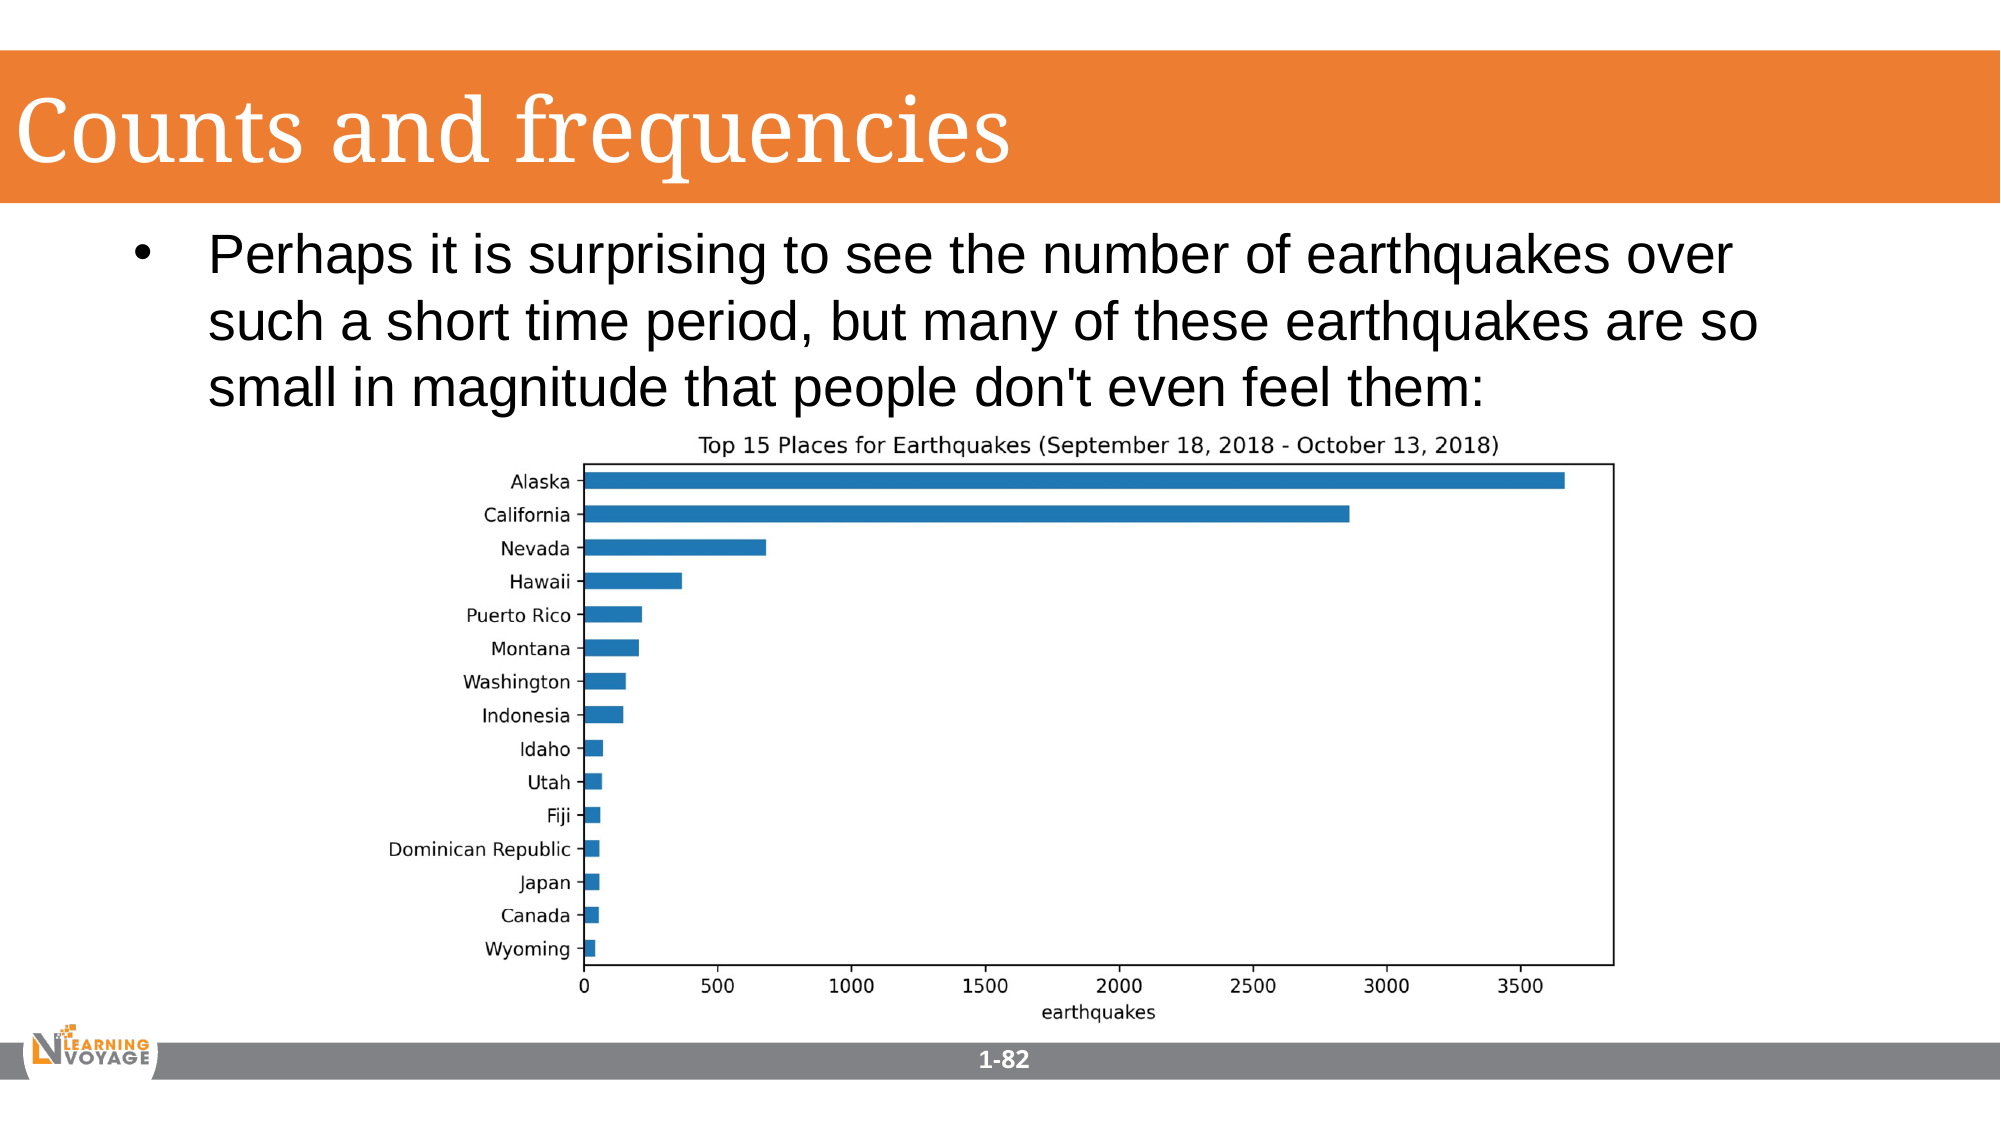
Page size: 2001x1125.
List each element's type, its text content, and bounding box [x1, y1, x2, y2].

picture [0, 942, 192, 1125]
slide_number 1-82 [923, 1027, 1045, 1095]
text_box Counts and frequencies [0, 49, 2000, 204]
text_box Perhaps it is surprising to see the number of earthquakes over such a short time period, but many of these earthquakes are so small in magnitude that people don't even feel them: [133, 215, 1795, 418]
picture [381, 432, 1619, 1027]
